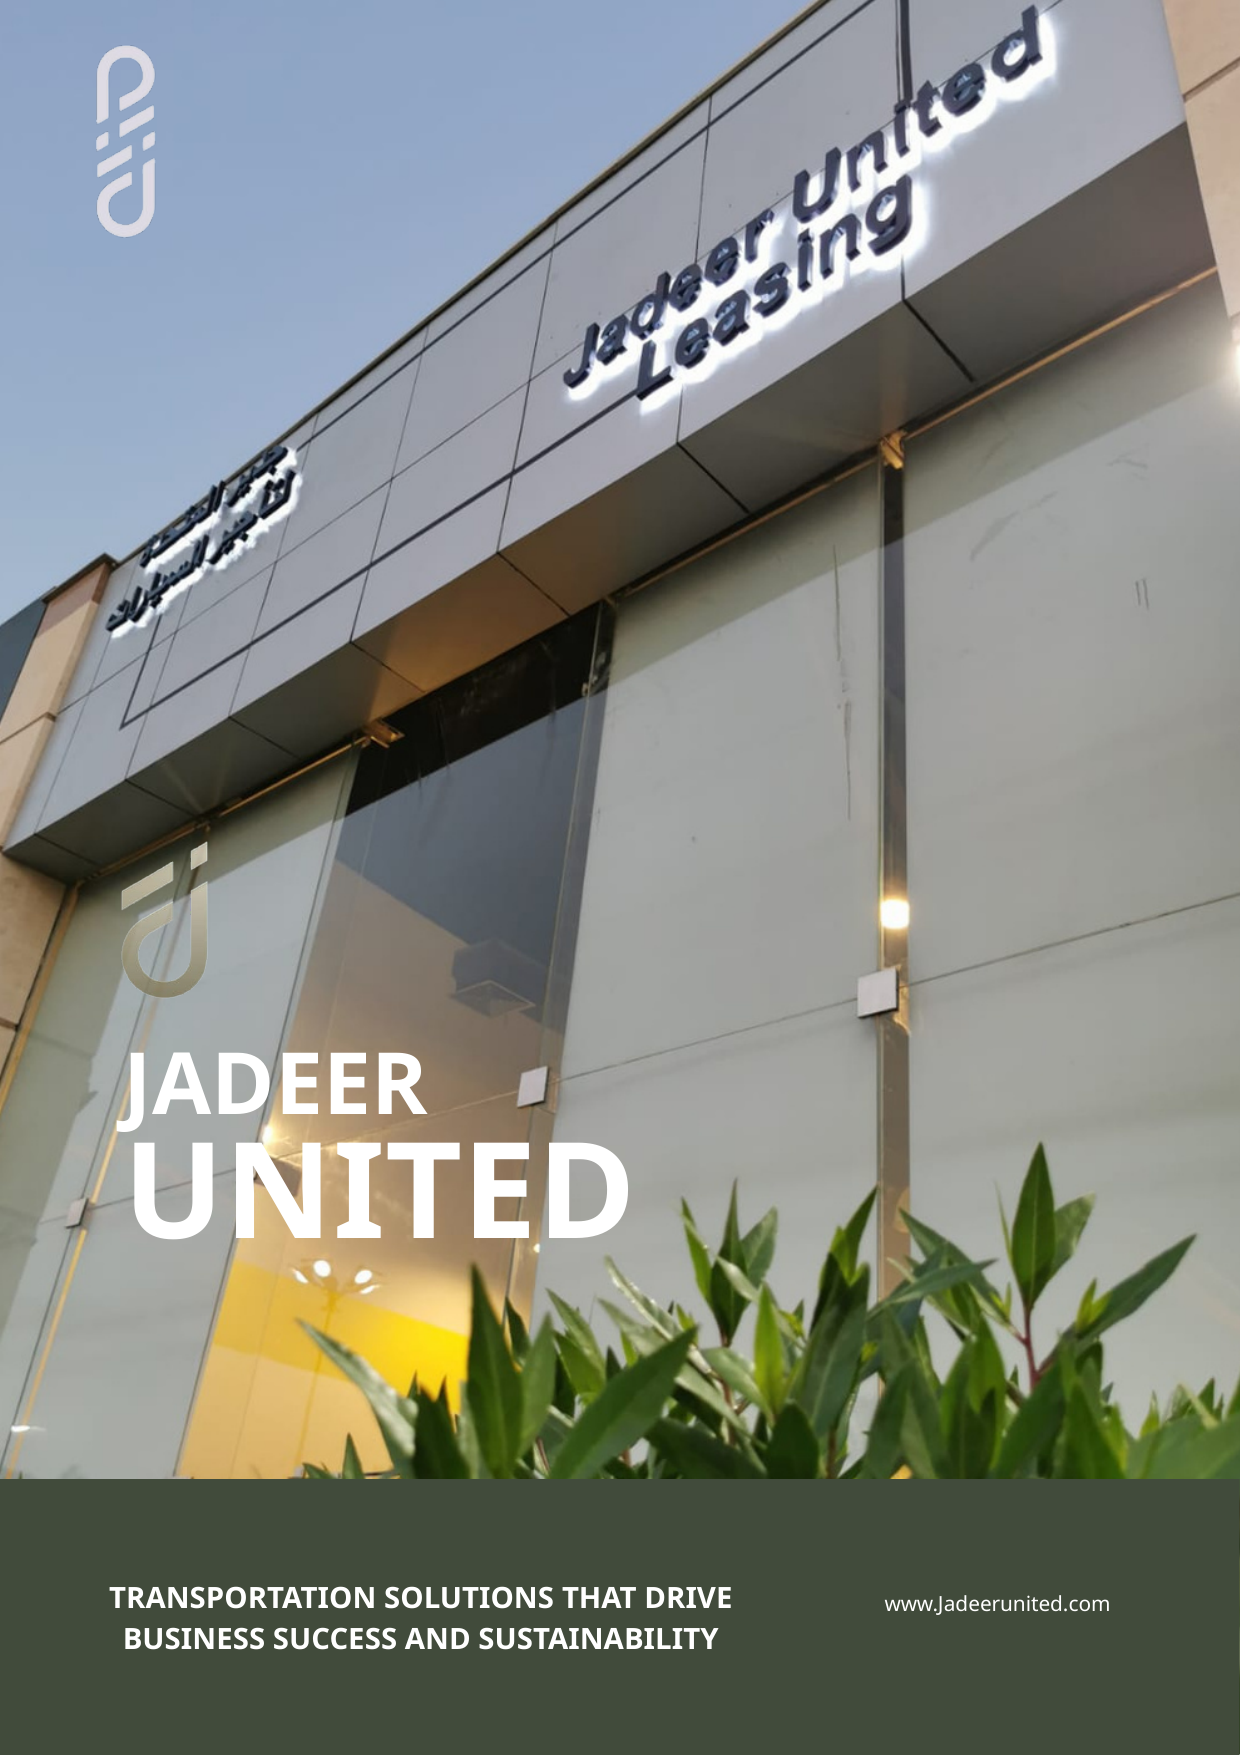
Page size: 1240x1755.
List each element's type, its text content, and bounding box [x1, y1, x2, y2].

text_box JADEER [123, 1011, 767, 1078]
text_box UNITED [123, 1078, 1062, 1265]
text_box [0, 0, 1240, 1477]
text_box [59, 744, 276, 1099]
text_box [0, 0, 276, 283]
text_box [0, 1478, 1240, 1755]
